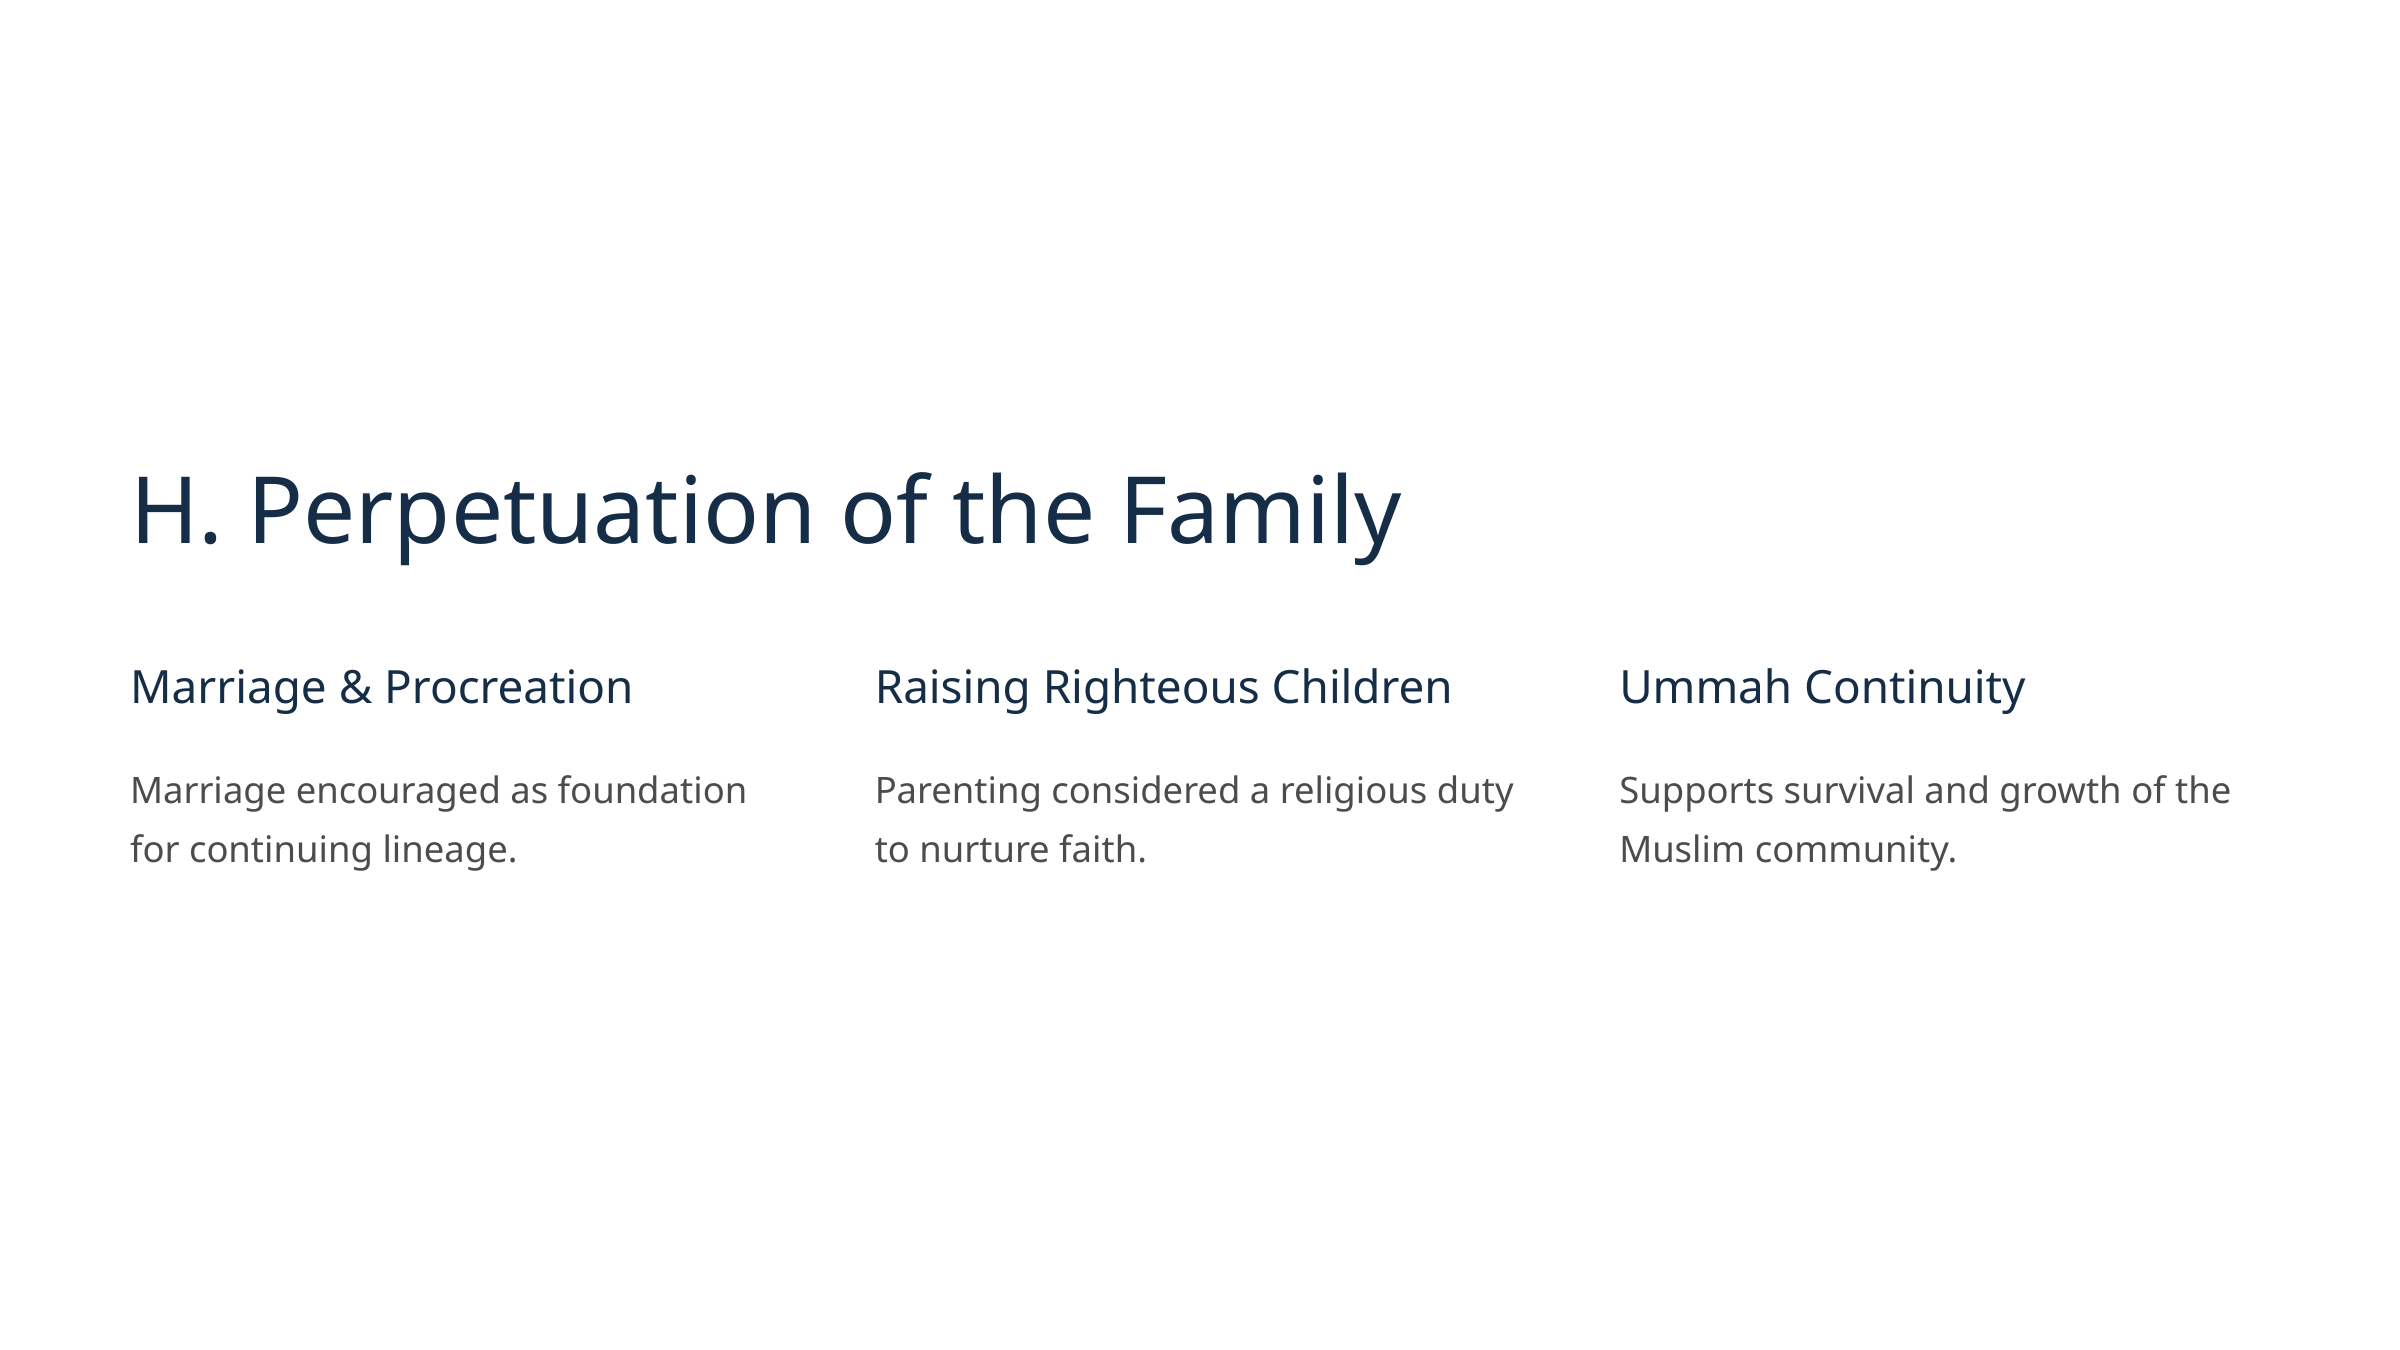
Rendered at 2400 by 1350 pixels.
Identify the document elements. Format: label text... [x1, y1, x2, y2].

text_box Ummah Continuity [1619, 655, 2085, 714]
text_box Marriage encouraged as foundation for continuing lineage. [130, 751, 783, 871]
text_box Raising Righteous Children [874, 655, 1399, 714]
text_box Supports survival and growth of the Muslim community. [1619, 751, 2272, 871]
text_box H. Perpetuation of the Family [130, 446, 1260, 563]
text_box Parenting considered a religious duty to nurture faith. [874, 751, 1528, 871]
text_box Marriage & Procreation [130, 655, 596, 714]
